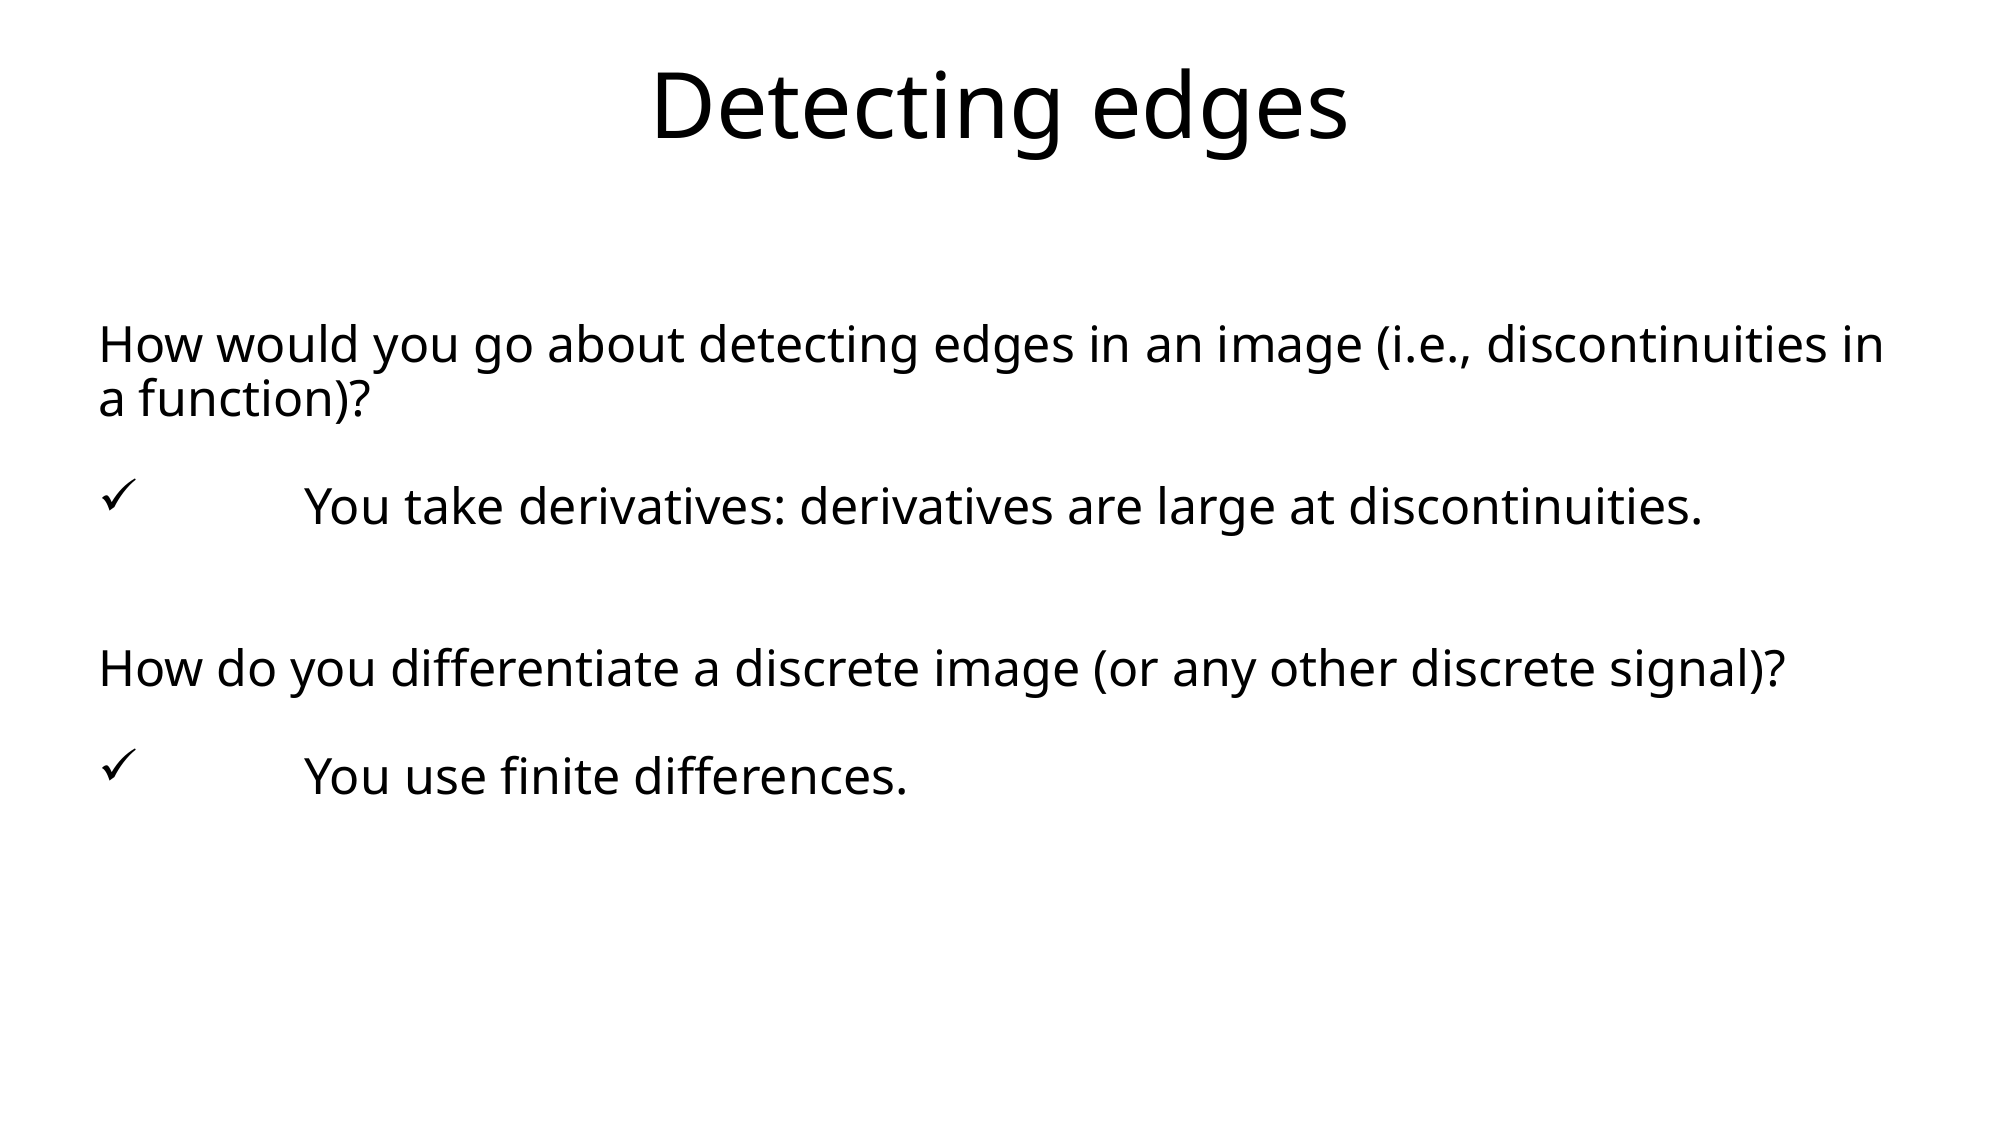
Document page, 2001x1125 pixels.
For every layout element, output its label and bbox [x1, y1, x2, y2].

title [0, 0, 2000, 218]
text_box [83, 257, 1917, 868]
